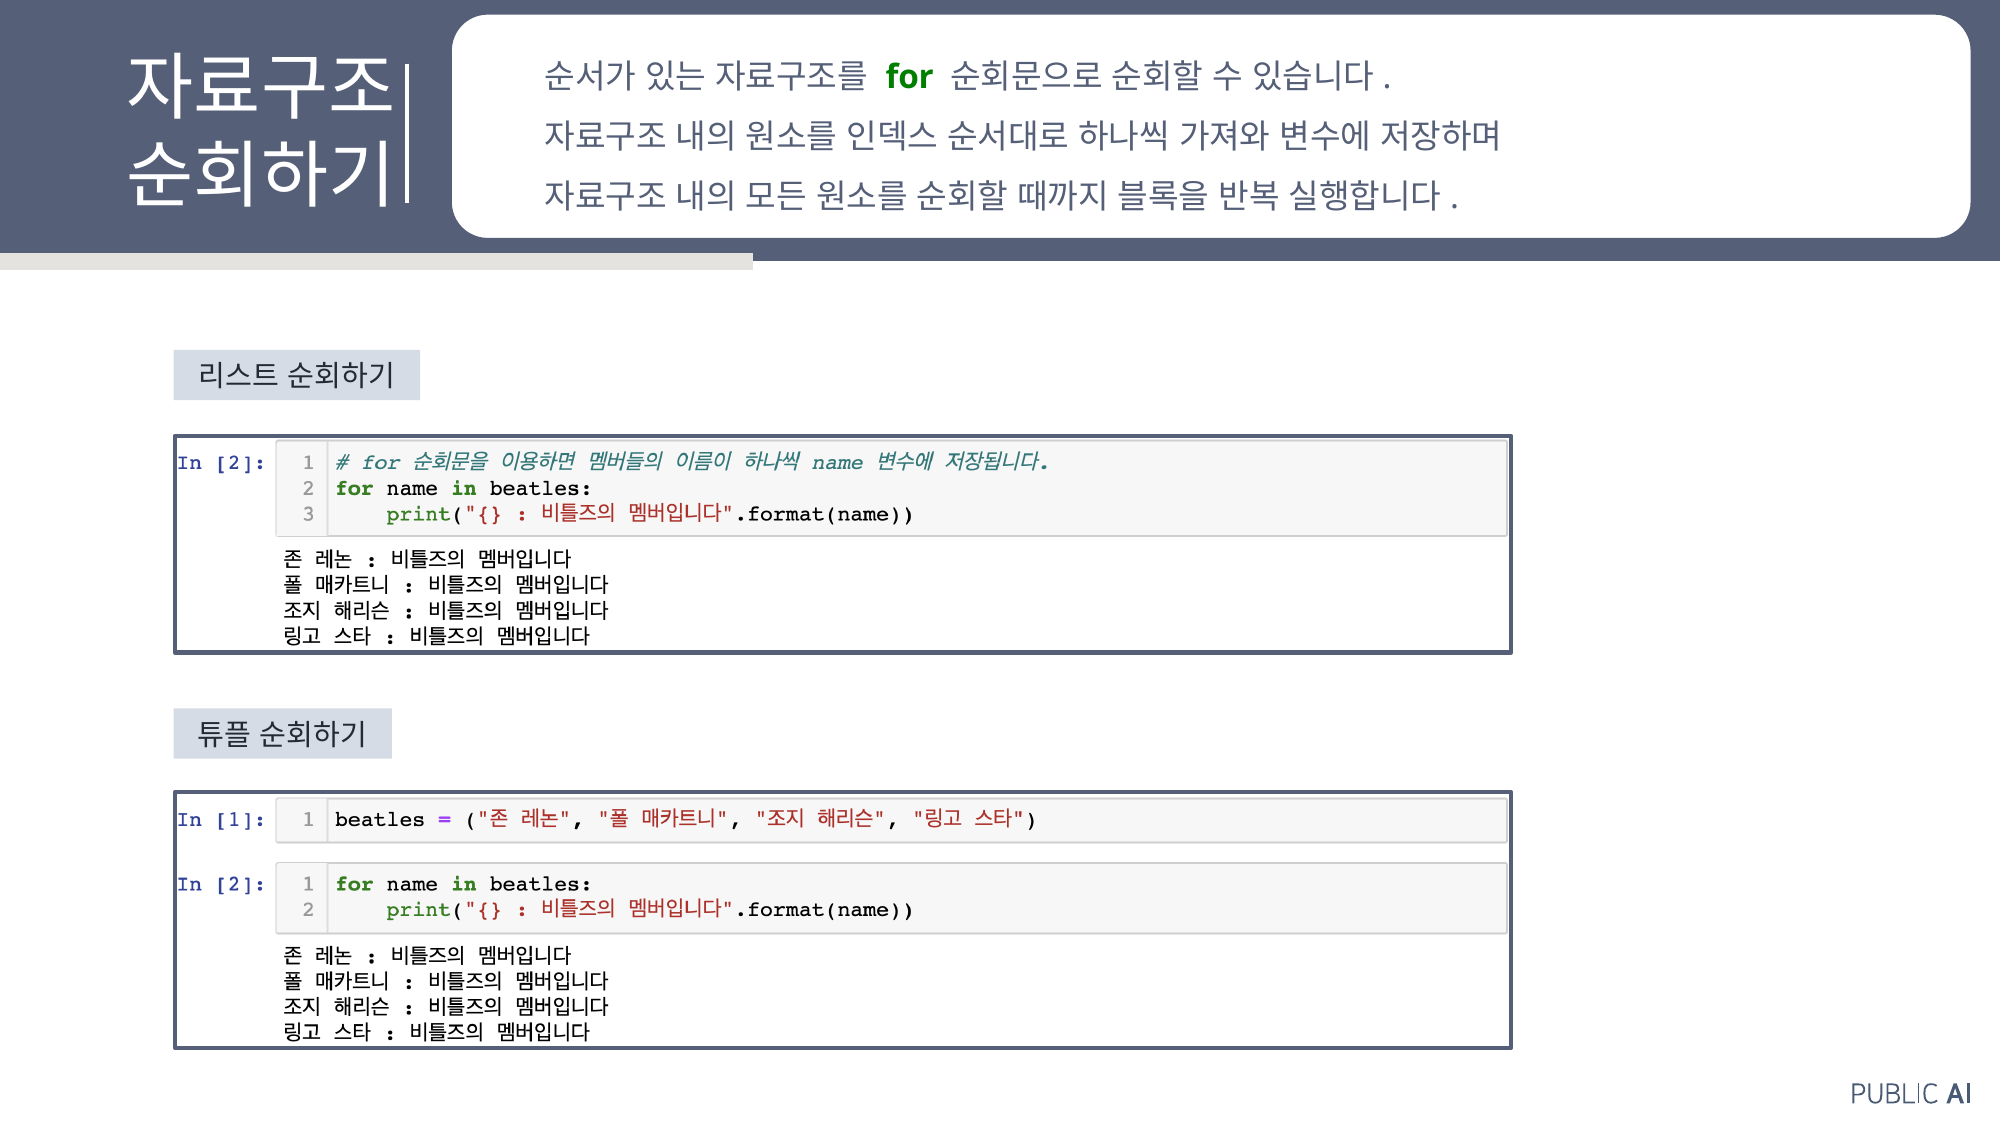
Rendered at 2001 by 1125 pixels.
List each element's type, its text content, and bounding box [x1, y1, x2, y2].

text_box 순서가 있는 자료구조를 for 순회문으로 순회할 수 있습니다. 자료구조 내의 원소를 인덱스 순서대로 하나씩 가져와 변수에 저장하며 자료구조 내의 모든 원소를 순회할 때까지 블록을 반복 실행합니다. [530, 27, 1592, 223]
text_box 튜플 순회하기 [173, 708, 392, 759]
picture [176, 437, 1510, 651]
text_box 리스트 순회하기 [173, 349, 421, 401]
picture [176, 794, 1510, 1046]
text_box 자료구조 순회하기 [111, 33, 411, 224]
